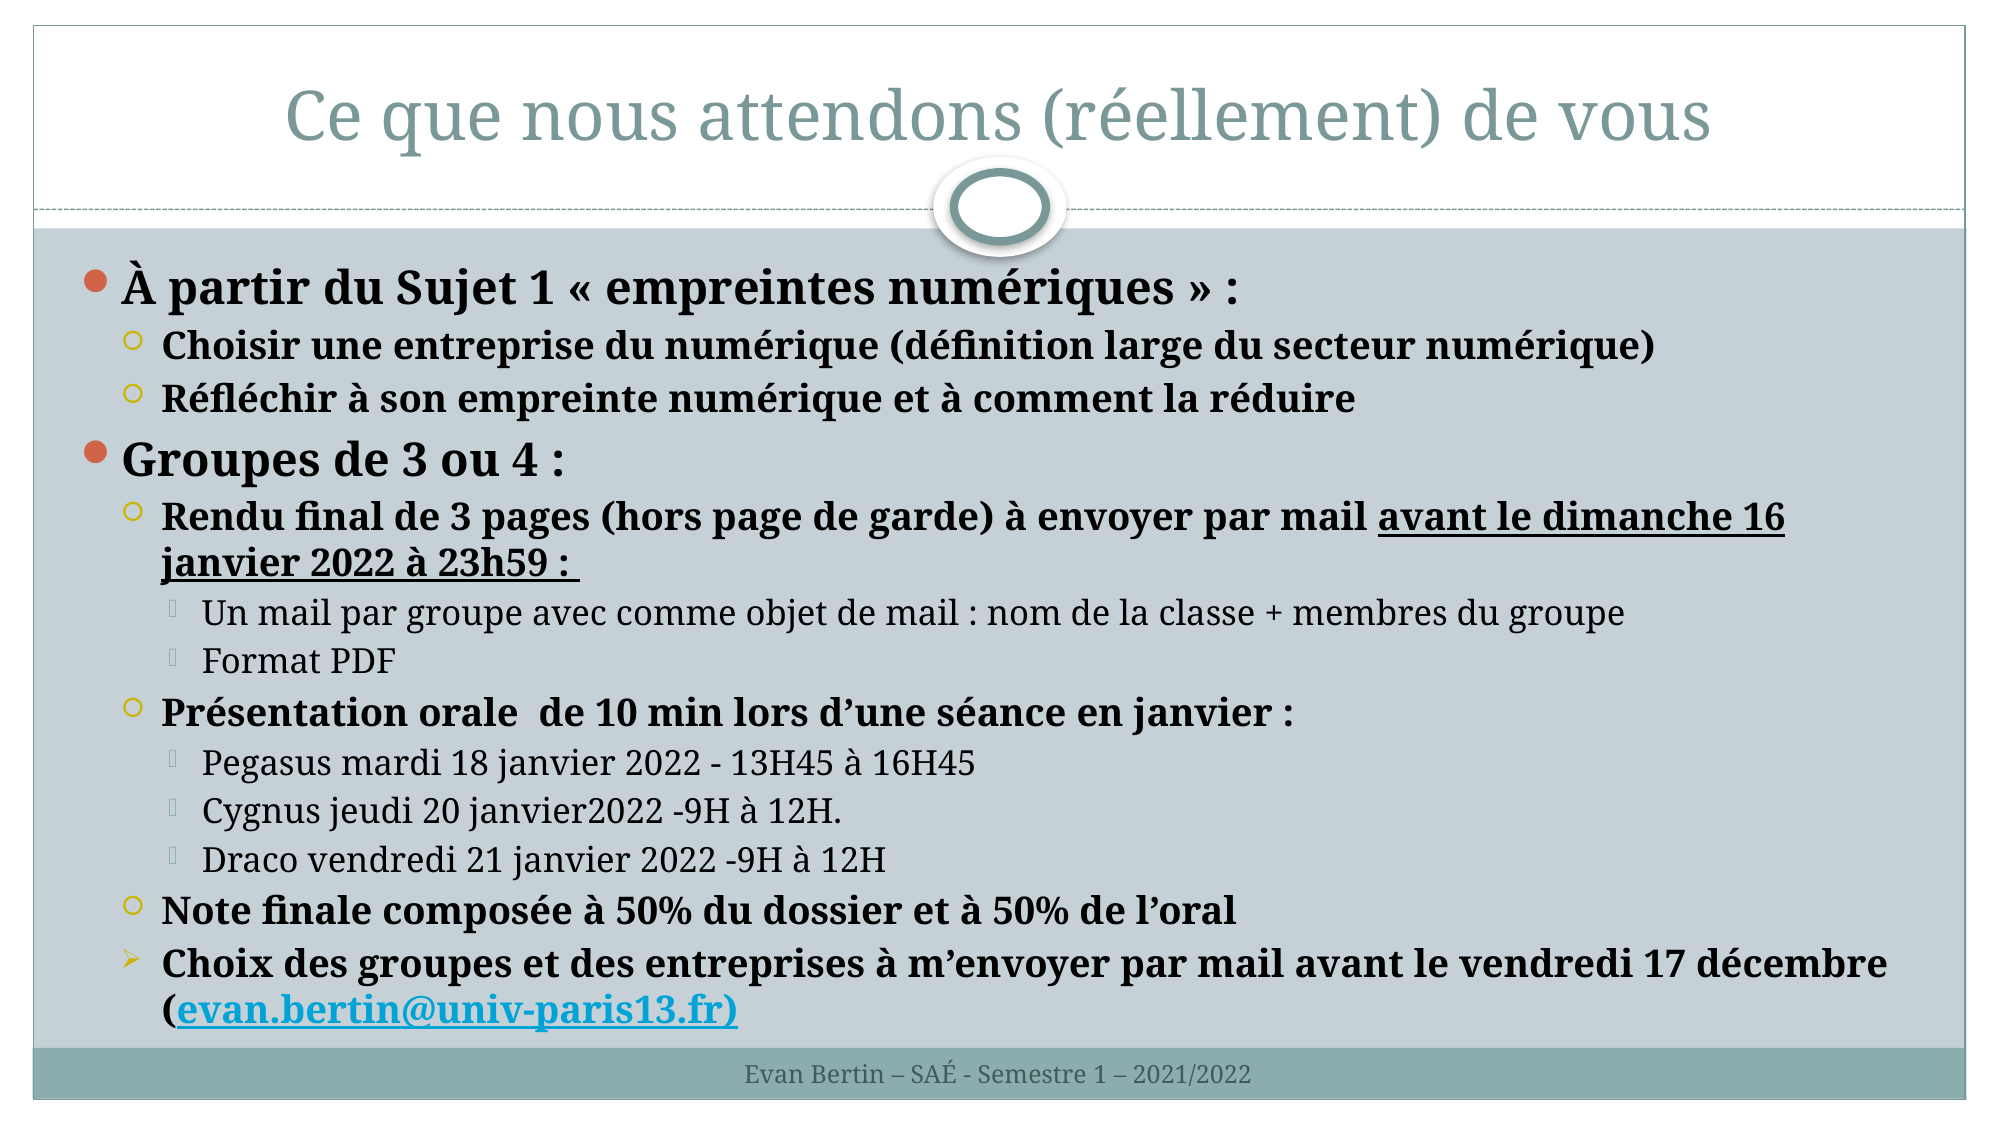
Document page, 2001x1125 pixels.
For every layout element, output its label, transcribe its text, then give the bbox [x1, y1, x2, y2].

list À partir du Sujet 1 « empreintes numériques » : Choisir une entreprise du numérique (définition large du secteur numérique) Réfléchir à son empreinte numérique et à comment la réduire Groupes de 3 ou 4 : Rendu final de 3 pages (hors page de garde) à envoyer par mail avant le dimanche 16 janvier 2022 à 23h59 : Un mail par groupe avec comme objet de mail : nom de la classe + membres du groupe Format PDF Présentation orale de 10 min lors d’une séance en janvier : Pegasus mardi 18 janvier 2022 - 13H45 à 16H45 Cygnus jeudi 20 janvier2022 -9H à 12H. Draco vendredi 21 janvier 2022 -9H à 12H Note finale composée à 50% du dossier et à 50% de l’oral Choix des groupes et des entreprises à m’envoyer par mail avant le vendredi 17 décembre (evan.bertin@univ-paris13.fr) [66, 250, 1926, 1052]
title Ce que nous attendons (réellement) de vous [66, 37, 1933, 162]
footer Evan Bertin – SAÉ - Semestre 1 – 2021/2022 [300, 1051, 1697, 1112]
